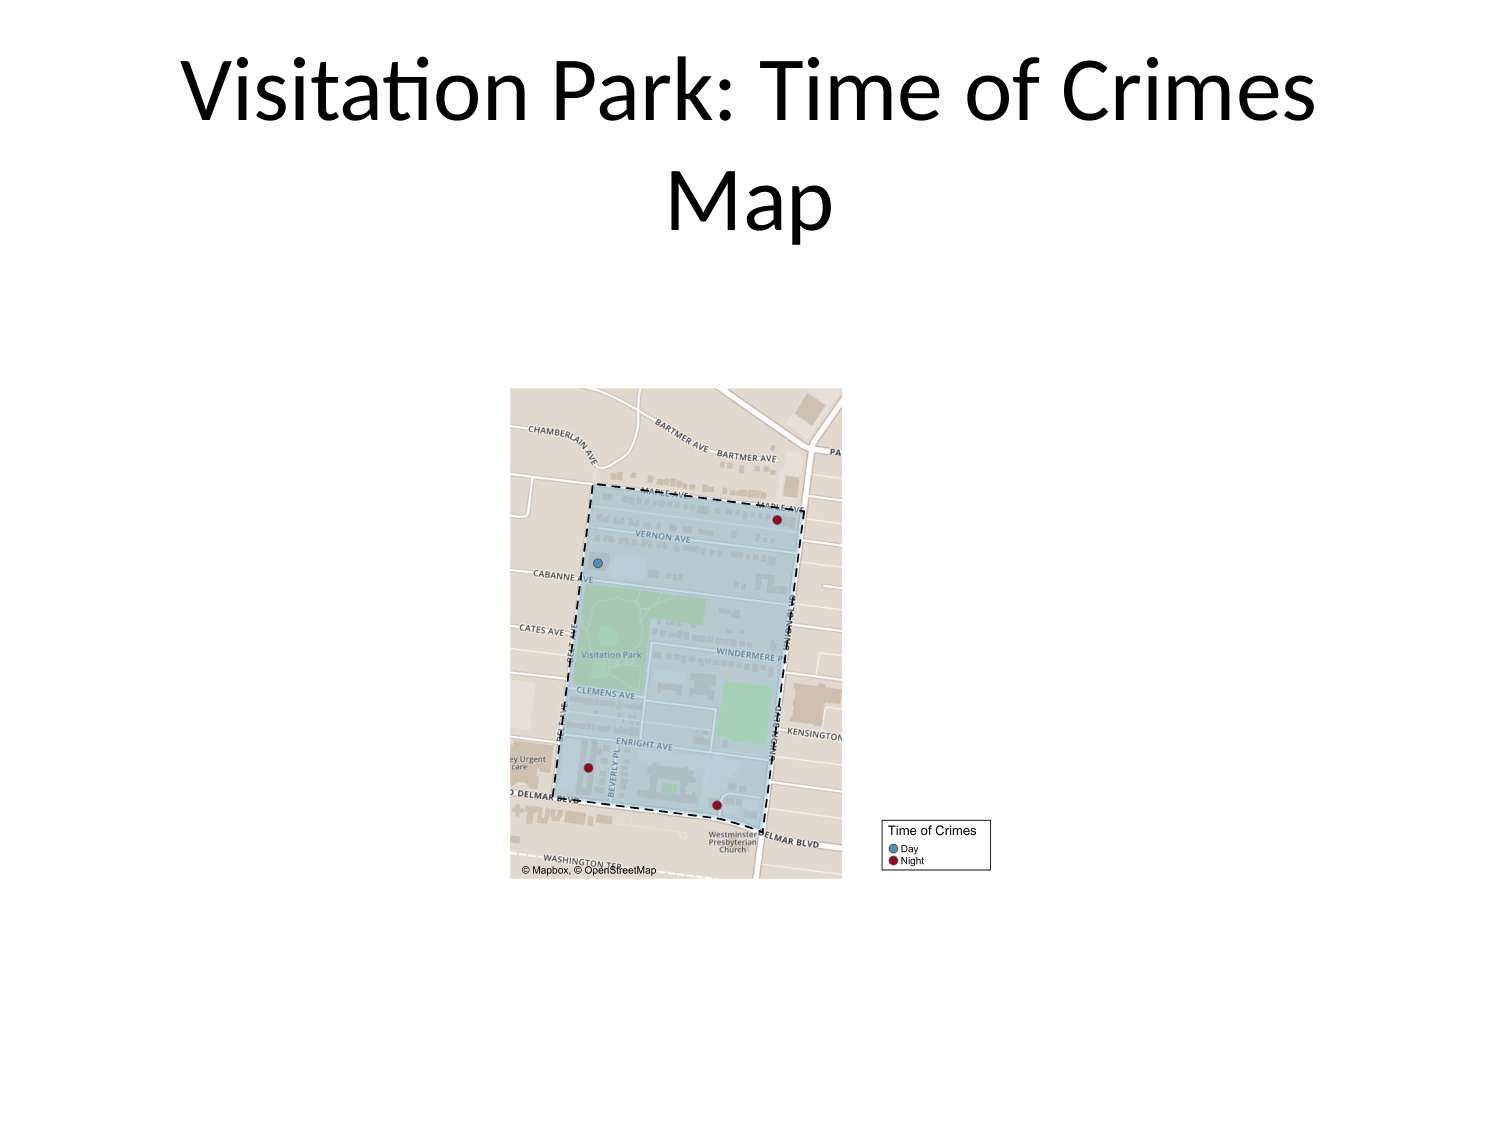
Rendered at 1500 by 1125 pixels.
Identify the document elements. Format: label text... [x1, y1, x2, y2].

picture [499, 262, 1003, 1005]
title Visitation Park: Time of Crimes Map [75, 45, 1425, 233]
